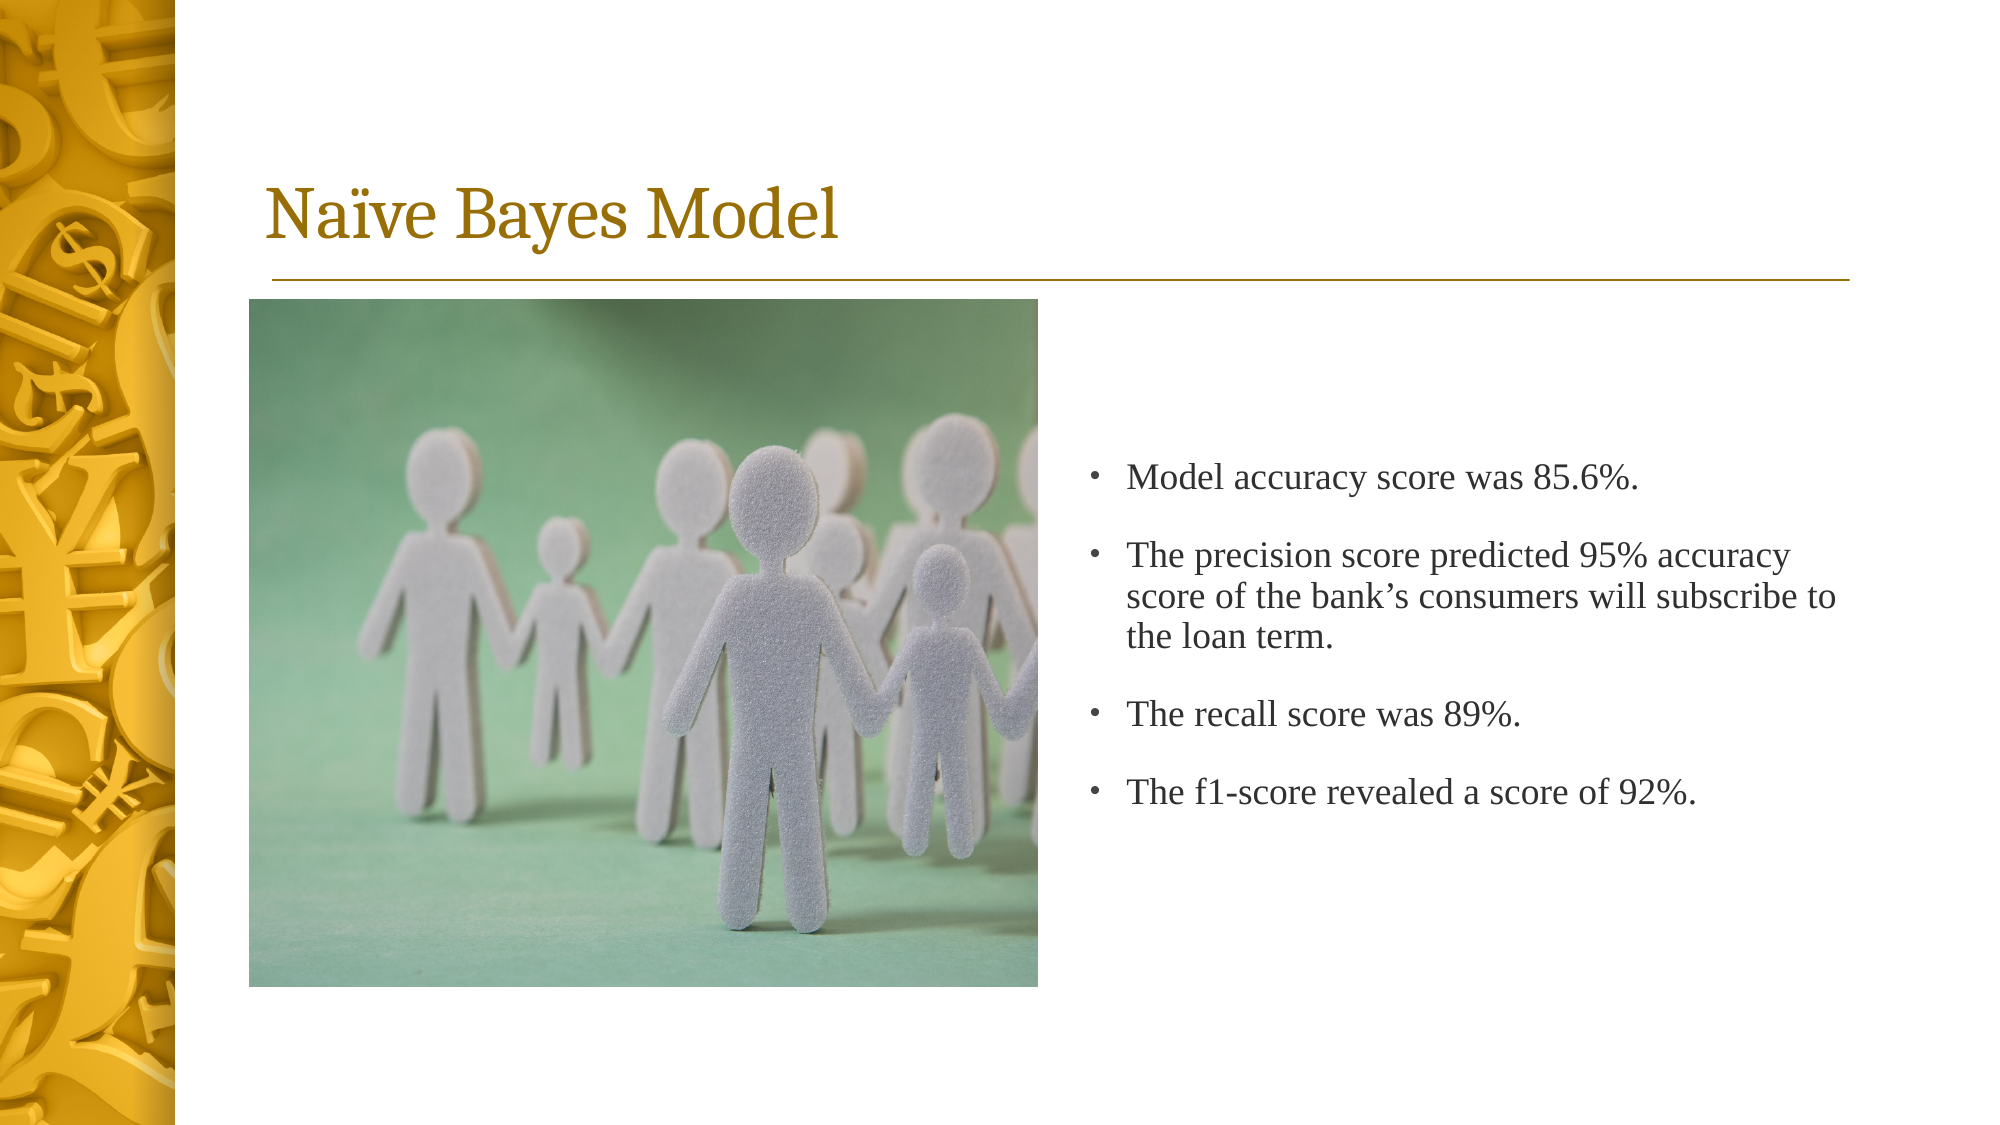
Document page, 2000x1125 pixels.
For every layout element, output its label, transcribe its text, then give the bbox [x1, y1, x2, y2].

picture [0, 0, 175, 1125]
list Model accuracy score was 85.6%. The precision score predicted 95% accuracy score of the bank’s consumers will subscribe to the loan term. The recall score was 89%. The f1-score revealed a score of 92%. [1074, 450, 1863, 1012]
title Naïve Bayes Model [249, 62, 1863, 263]
picture [249, 299, 1038, 987]
